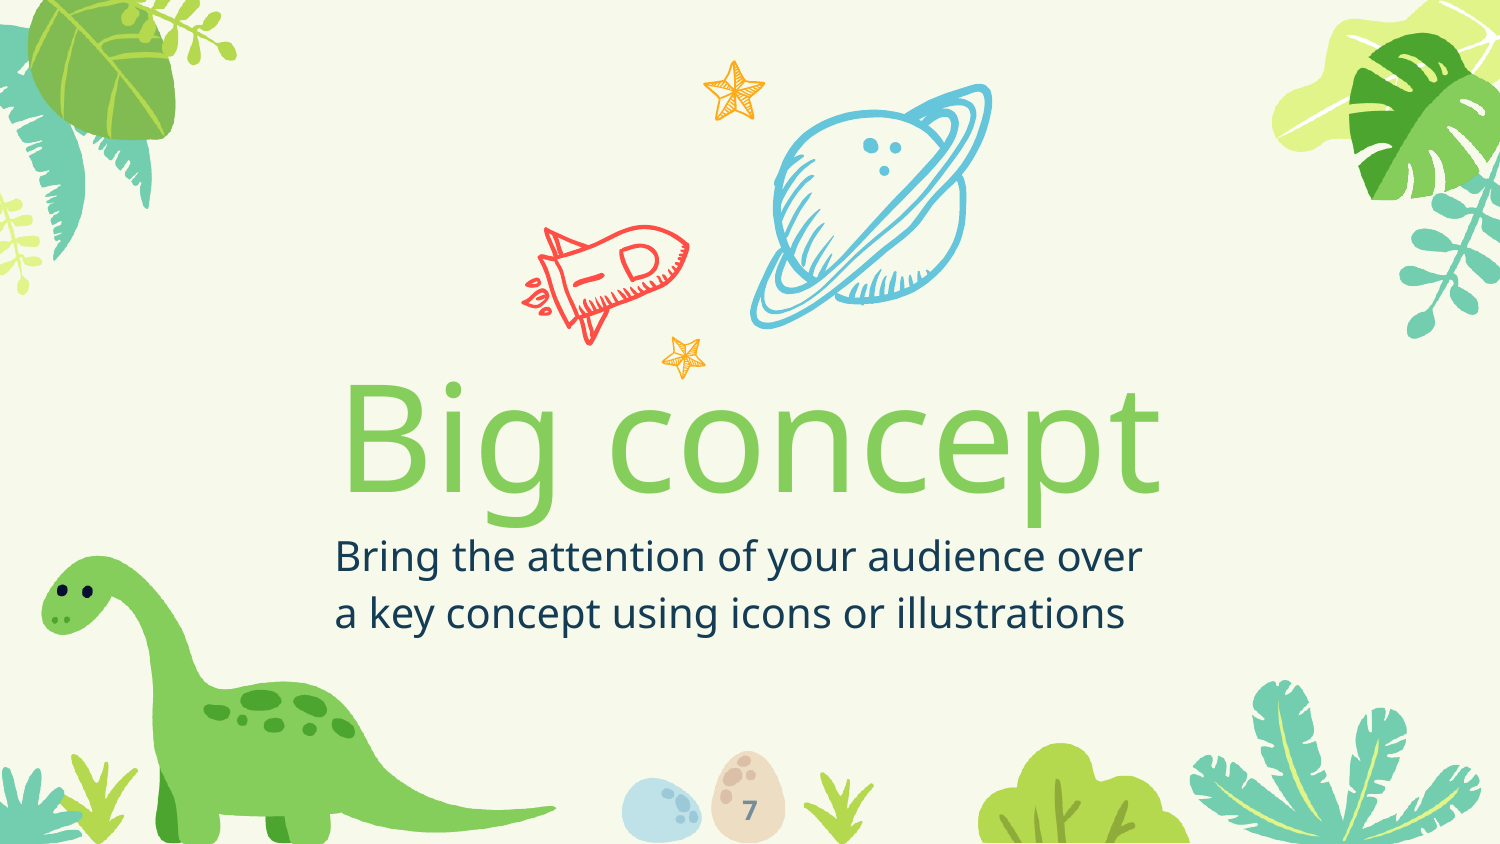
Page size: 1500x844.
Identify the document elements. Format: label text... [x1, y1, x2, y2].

subtitle Bring the attention of your audience over a key concept using icons or illustrations [334, 522, 1166, 651]
text_box [521, 224, 690, 346]
title Big concept [334, 334, 1166, 522]
text_box [661, 336, 706, 380]
slide_number 7 [705, 779, 795, 844]
text_box [703, 60, 766, 121]
picture [0, 0, 1500, 844]
text_box [750, 83, 993, 330]
